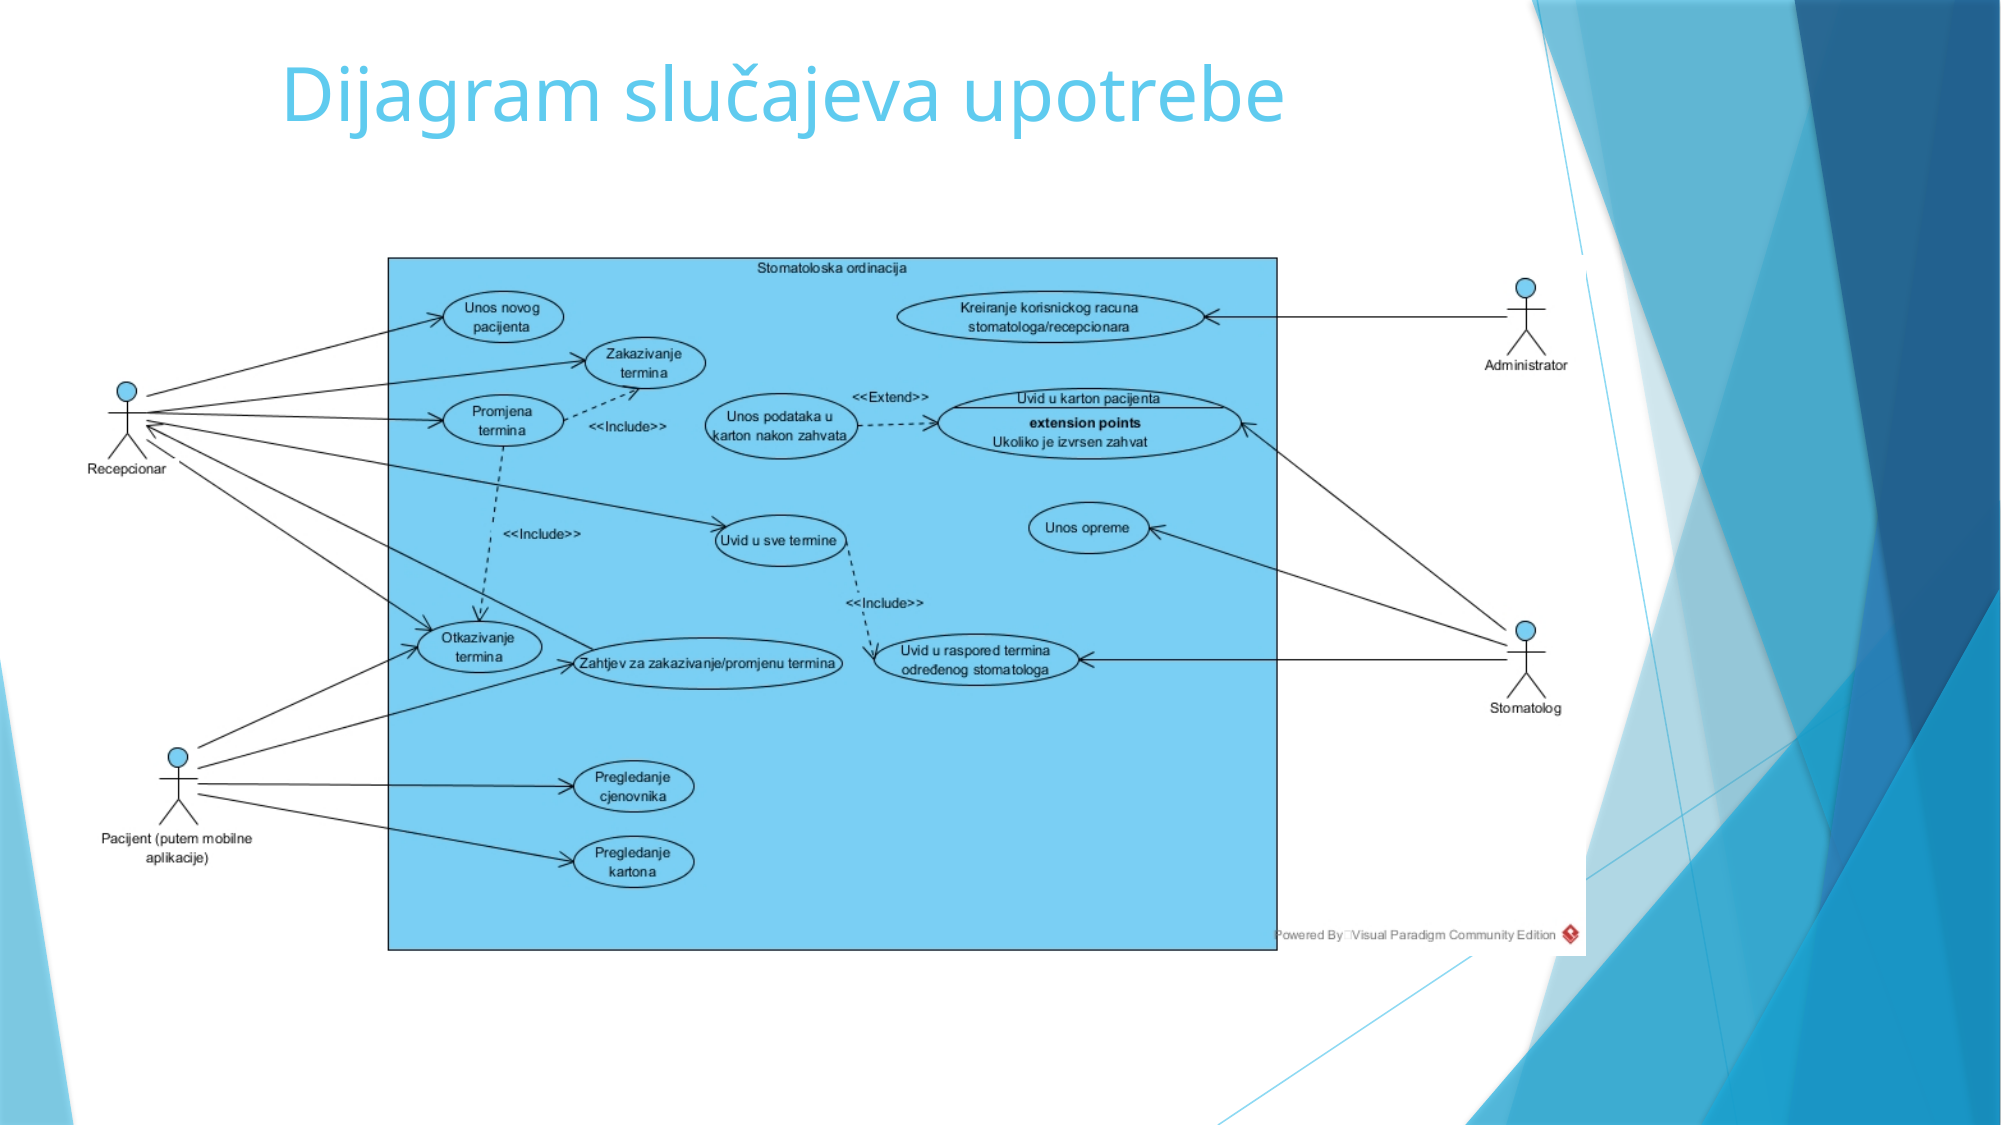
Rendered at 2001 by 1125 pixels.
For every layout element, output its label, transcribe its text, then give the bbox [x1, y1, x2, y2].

title Dijagram slučajeva upotrebe [265, 38, 1676, 256]
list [71, 255, 1586, 957]
